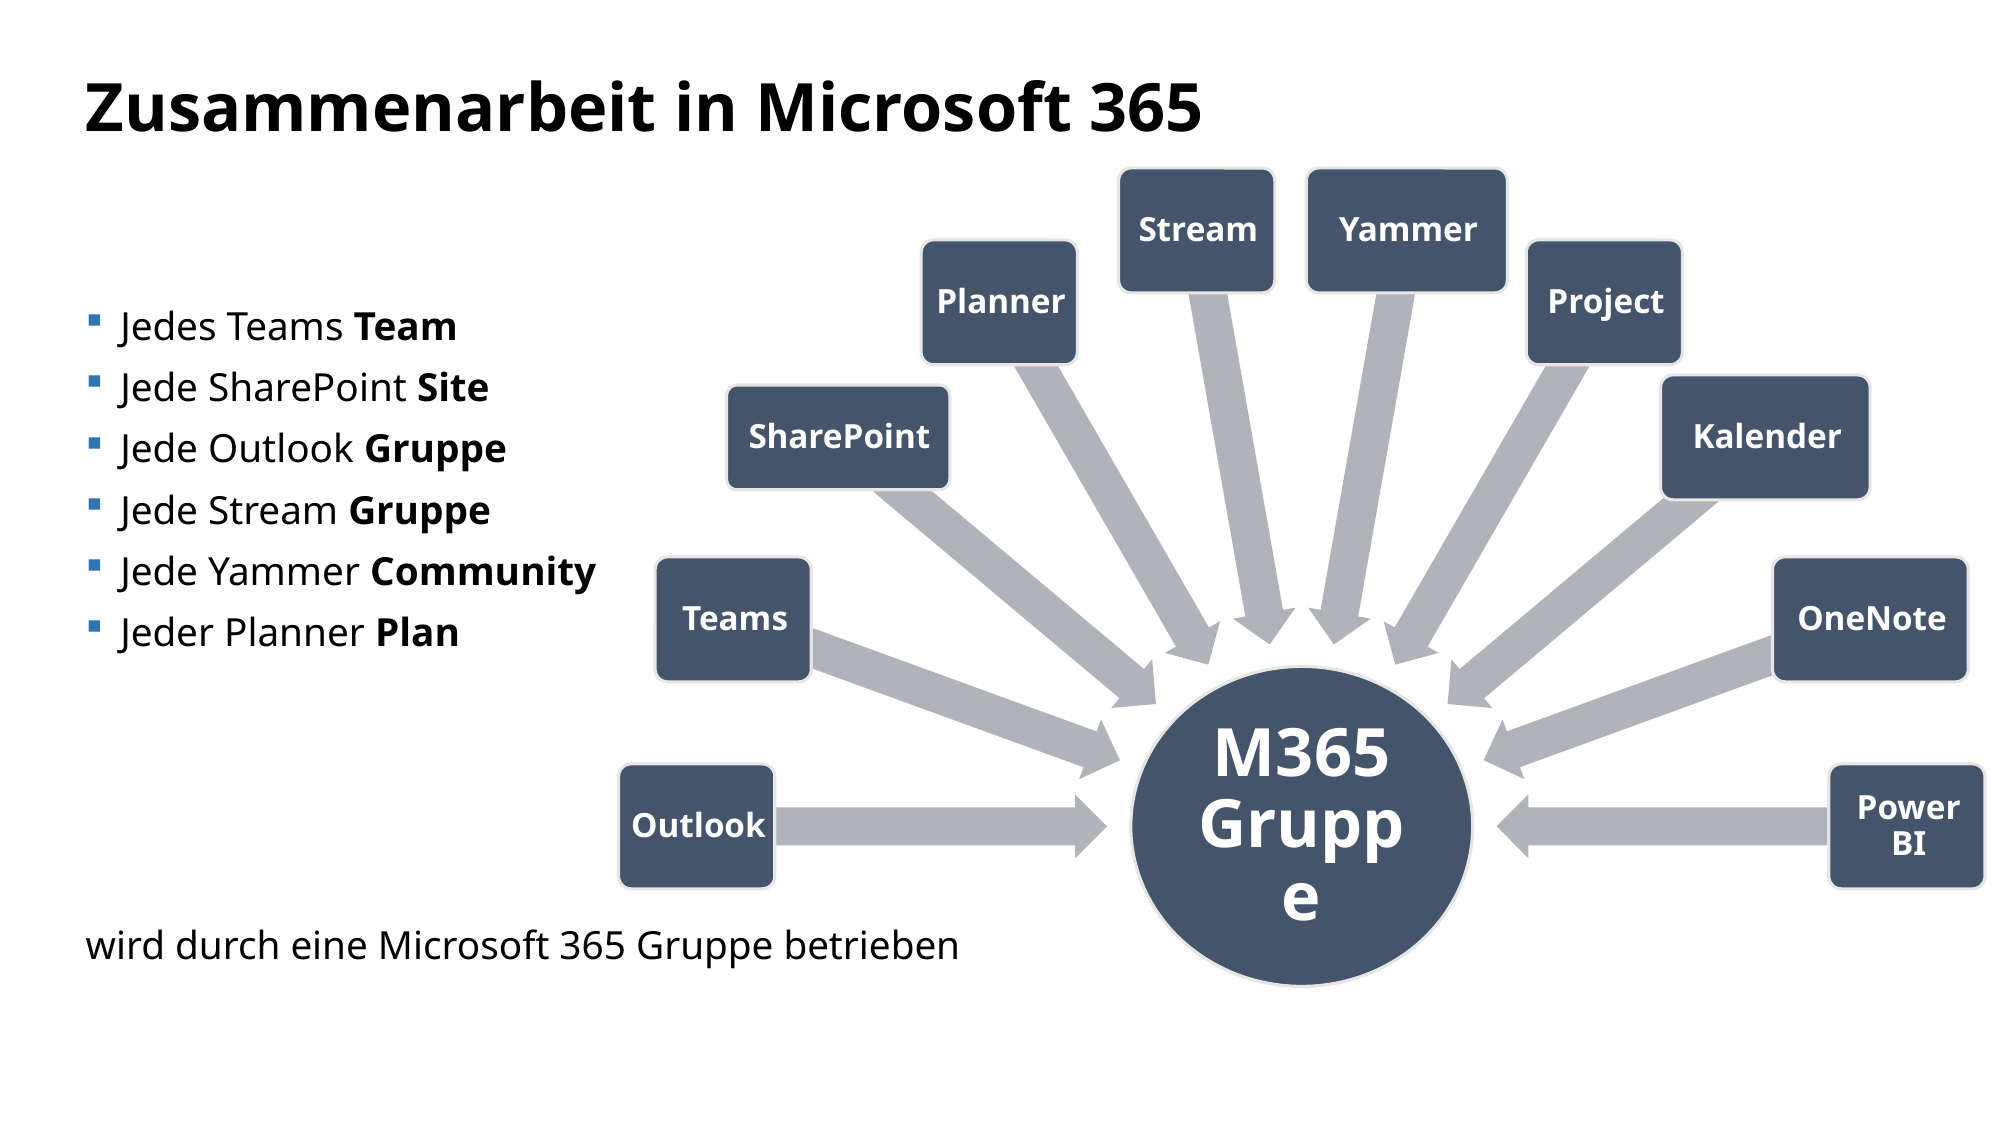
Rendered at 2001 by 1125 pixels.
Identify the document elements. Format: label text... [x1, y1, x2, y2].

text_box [616, 191, 1988, 963]
title Zusammenarbeit in Microsoft 365 [70, 0, 1937, 221]
list Jedes Teams Team Jede SharePoint Site Jede Outlook Gruppe Jede Stream Gruppe Jede Yammer Community Jeder Planner Plan wird durch eine Microsoft 365 Gruppe betrieben [70, 299, 988, 1014]
